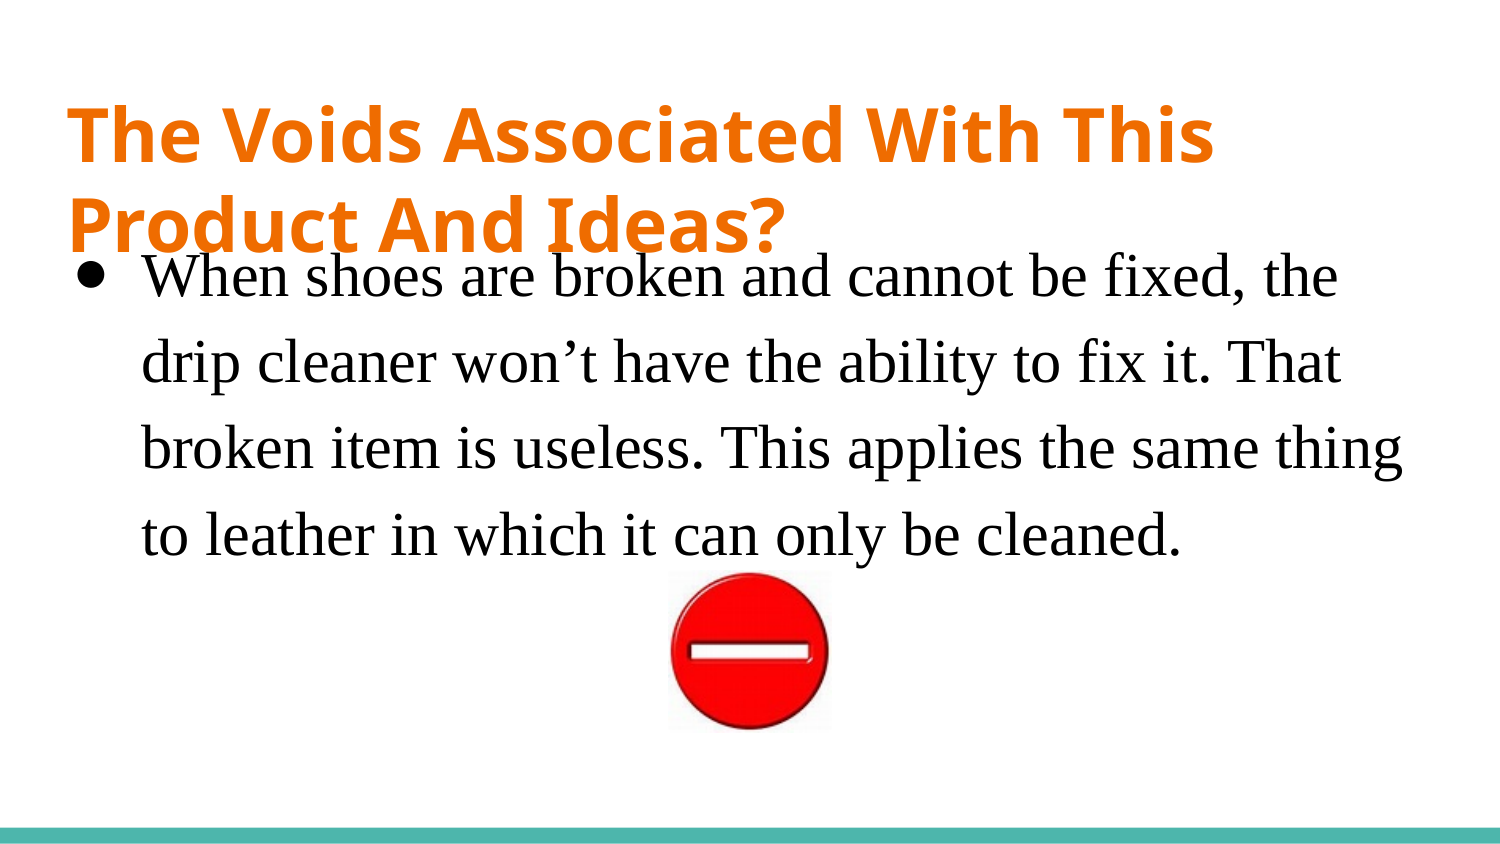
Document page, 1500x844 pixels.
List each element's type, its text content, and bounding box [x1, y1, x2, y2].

list When shoes are broken and cannot be fixed, the drip cleaner won’t have the ability to fix it. That broken item is useless. This applies the same thing to leather in which it can only be cleaned. [51, 207, 1449, 750]
title The Voids Associated With This Product And Ideas? [51, 72, 1449, 189]
picture [668, 570, 832, 734]
